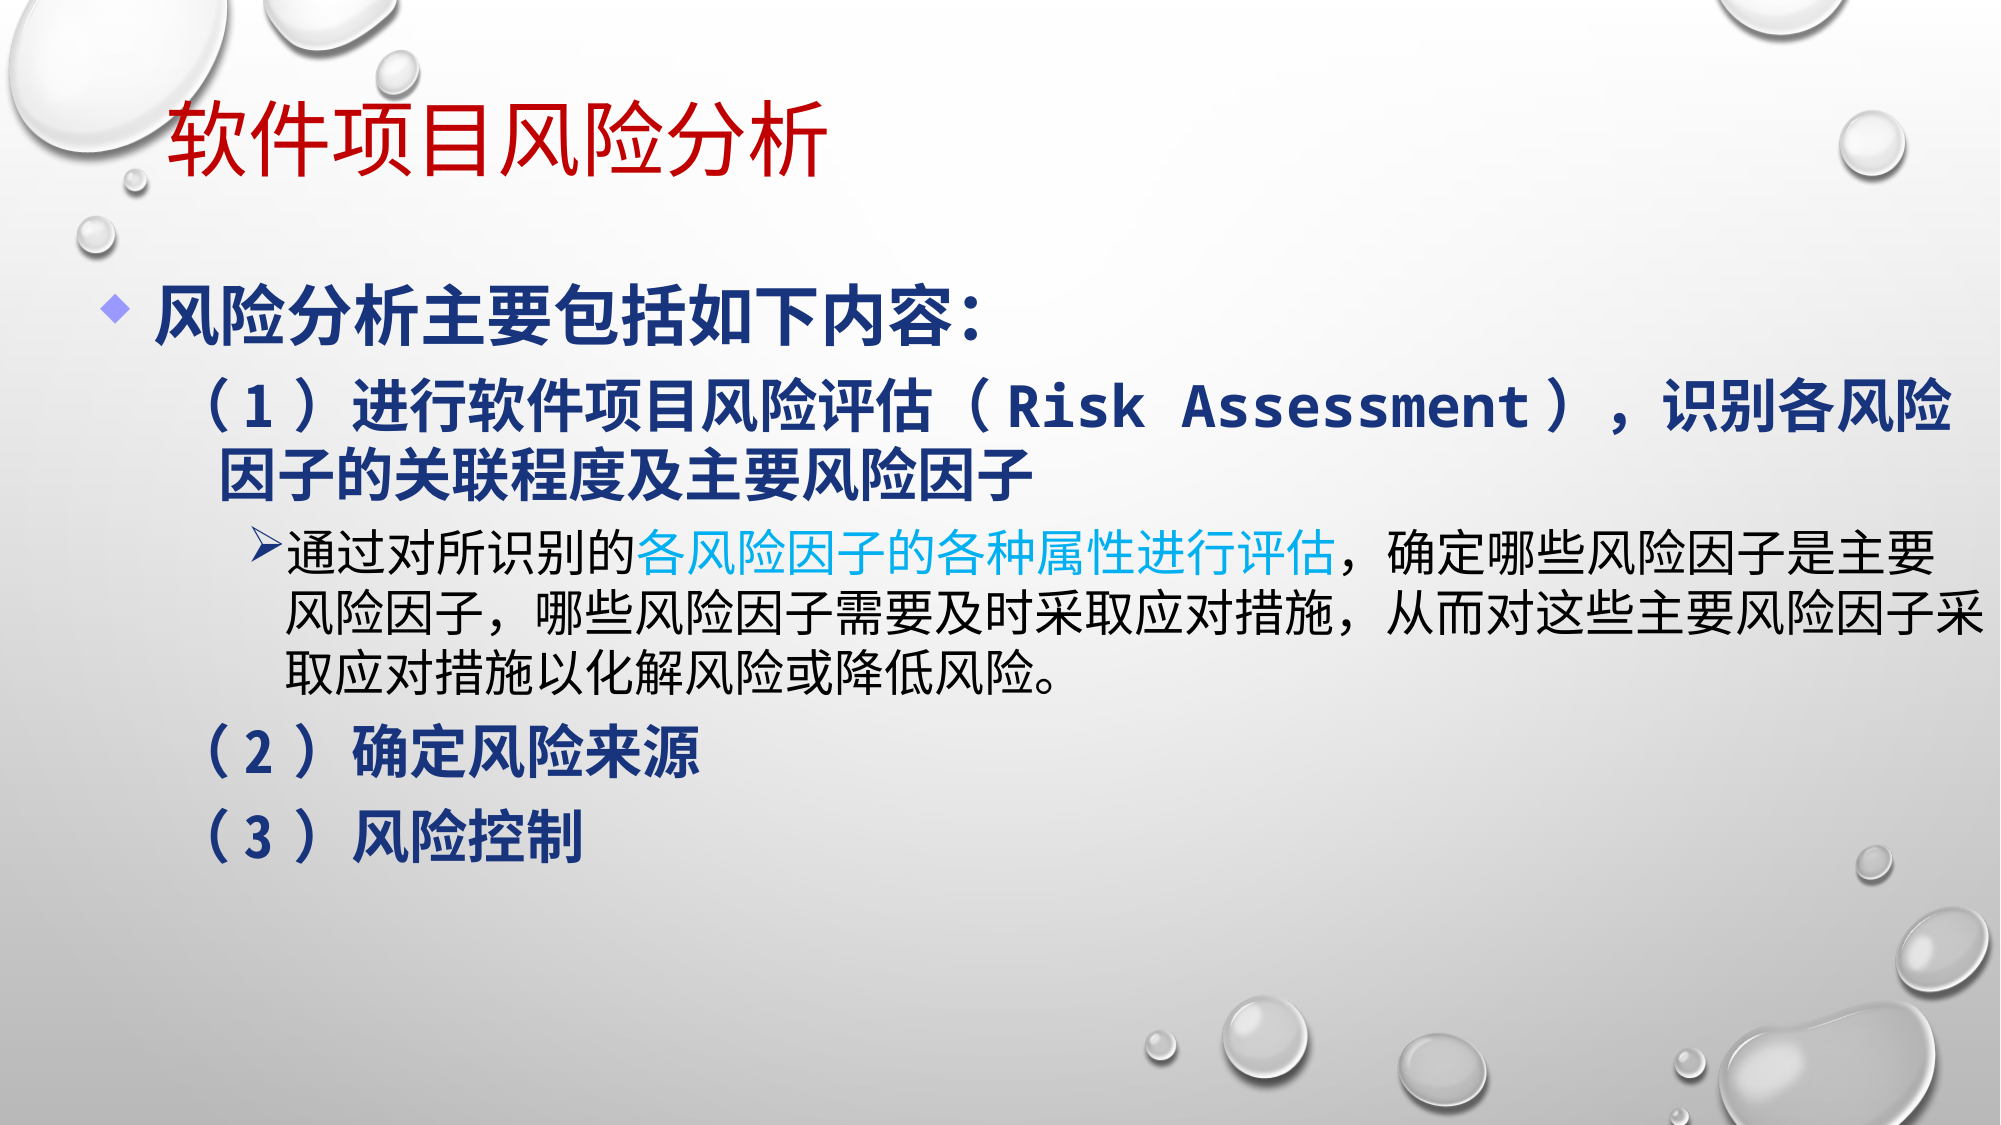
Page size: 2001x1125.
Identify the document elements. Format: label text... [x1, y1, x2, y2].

title 软件项目风险分析 [149, 36, 1850, 251]
text_box 风险分析主要包括如下内容： （1）进行软件项目风险评估（Risk Assessment），识别各风险因子的关联程度及主要风险因子 通过对所识别的各风险因子的各种属性进行评估，确定哪些风险因子是主要风险因子，哪些风险因子需要及时采取应对措施，从而对这些主要风险因子采取应对措施以化解风险或降低风险。 （2）确定风险来源 （3）风险控制 [81, 266, 2000, 982]
text_box [788, 59, 1451, 121]
picture [0, 0, 2000, 1125]
